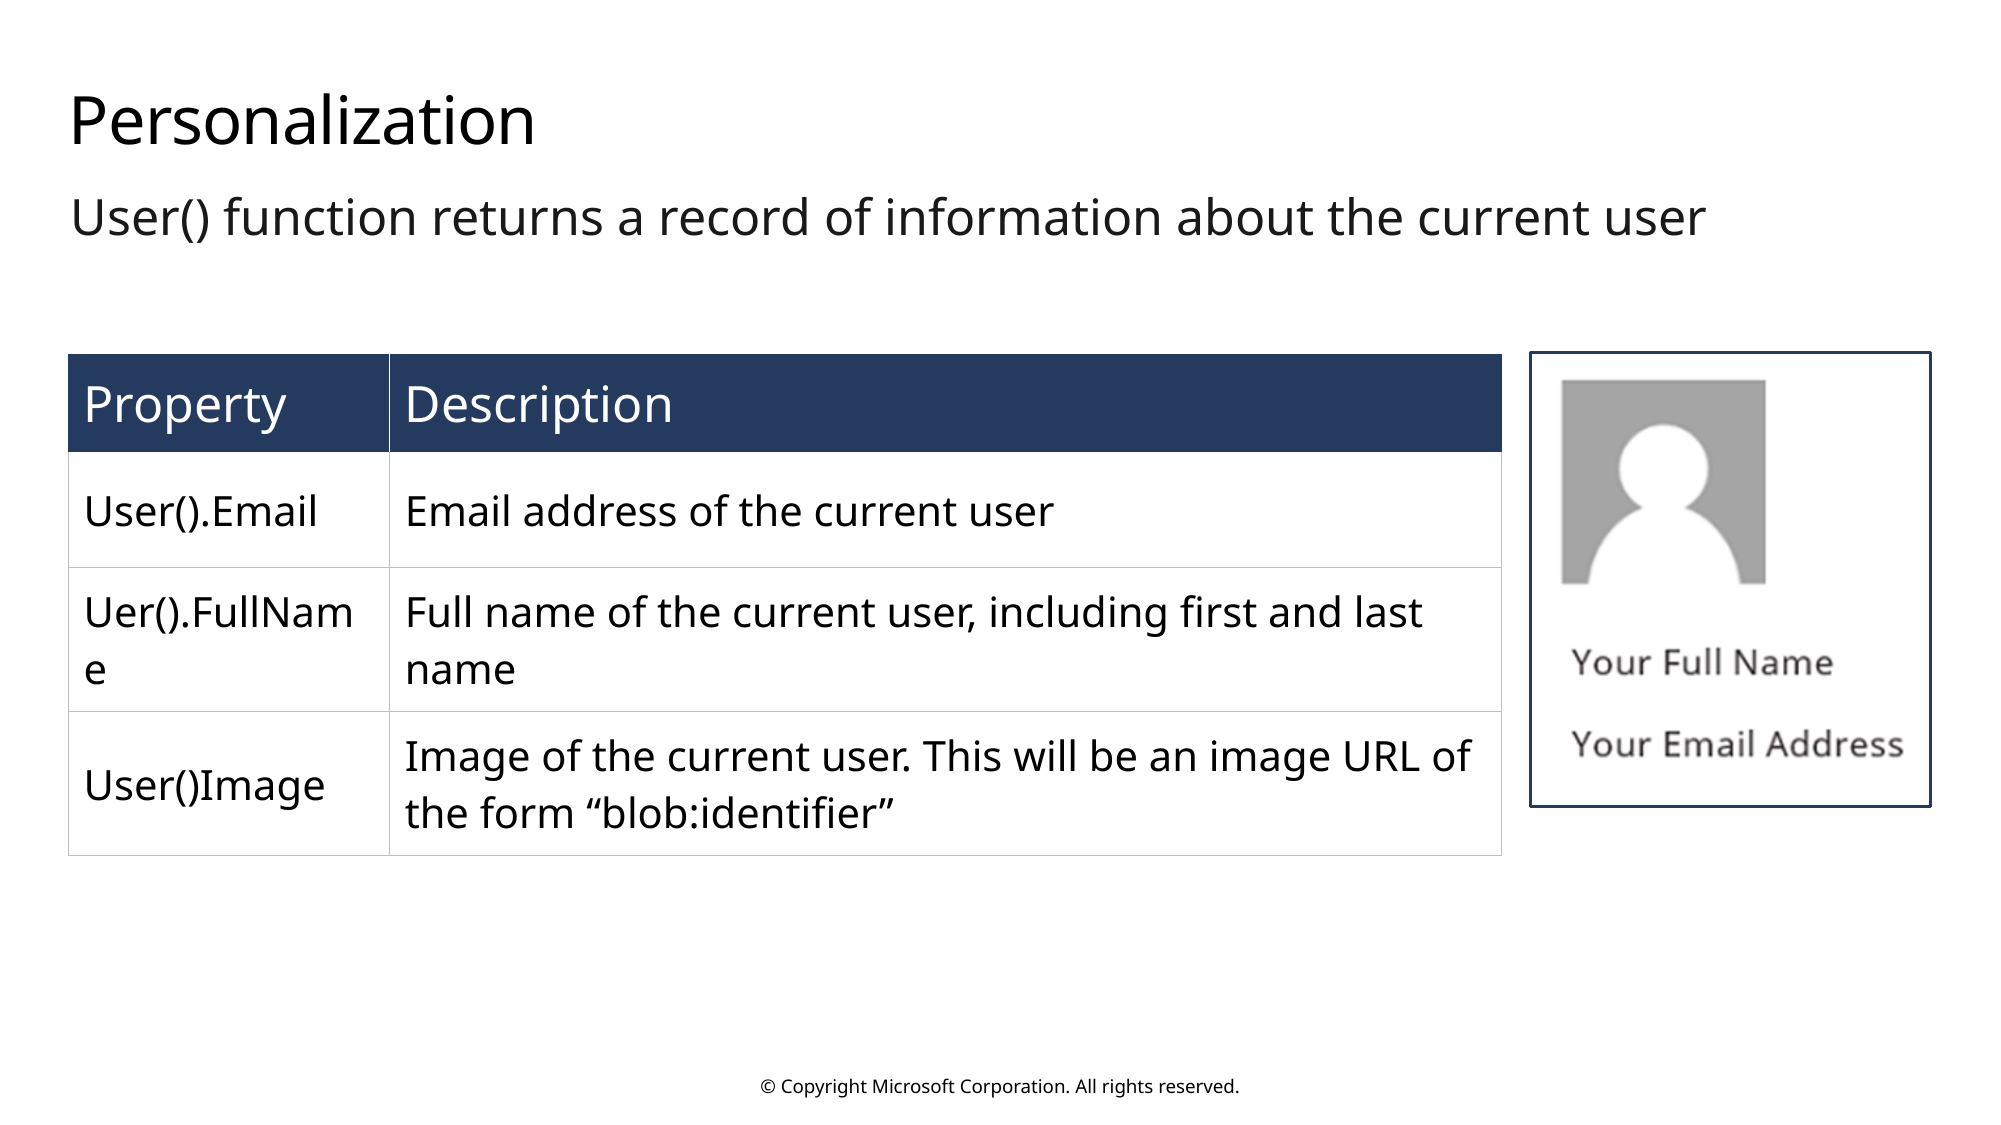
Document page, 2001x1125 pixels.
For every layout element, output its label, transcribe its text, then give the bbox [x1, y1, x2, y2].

table_cell User().Email [69, 452, 389, 567]
picture [1531, 353, 1930, 806]
table_header Property [69, 355, 389, 452]
table_header Description [390, 355, 1501, 452]
table_cell Email address of the current user [390, 452, 1501, 567]
title Personalization [68, 72, 1930, 178]
table_cell Uer().FullName [69, 568, 389, 711]
list User() function returns a record of information about the current user [70, 177, 1932, 254]
table_cell User()Image [69, 712, 389, 855]
table_cell Image of the current user. This will be an image URL of the form “blob:identifier” [390, 712, 1501, 855]
table_cell Full name of the current user, including first and last name [390, 568, 1501, 711]
